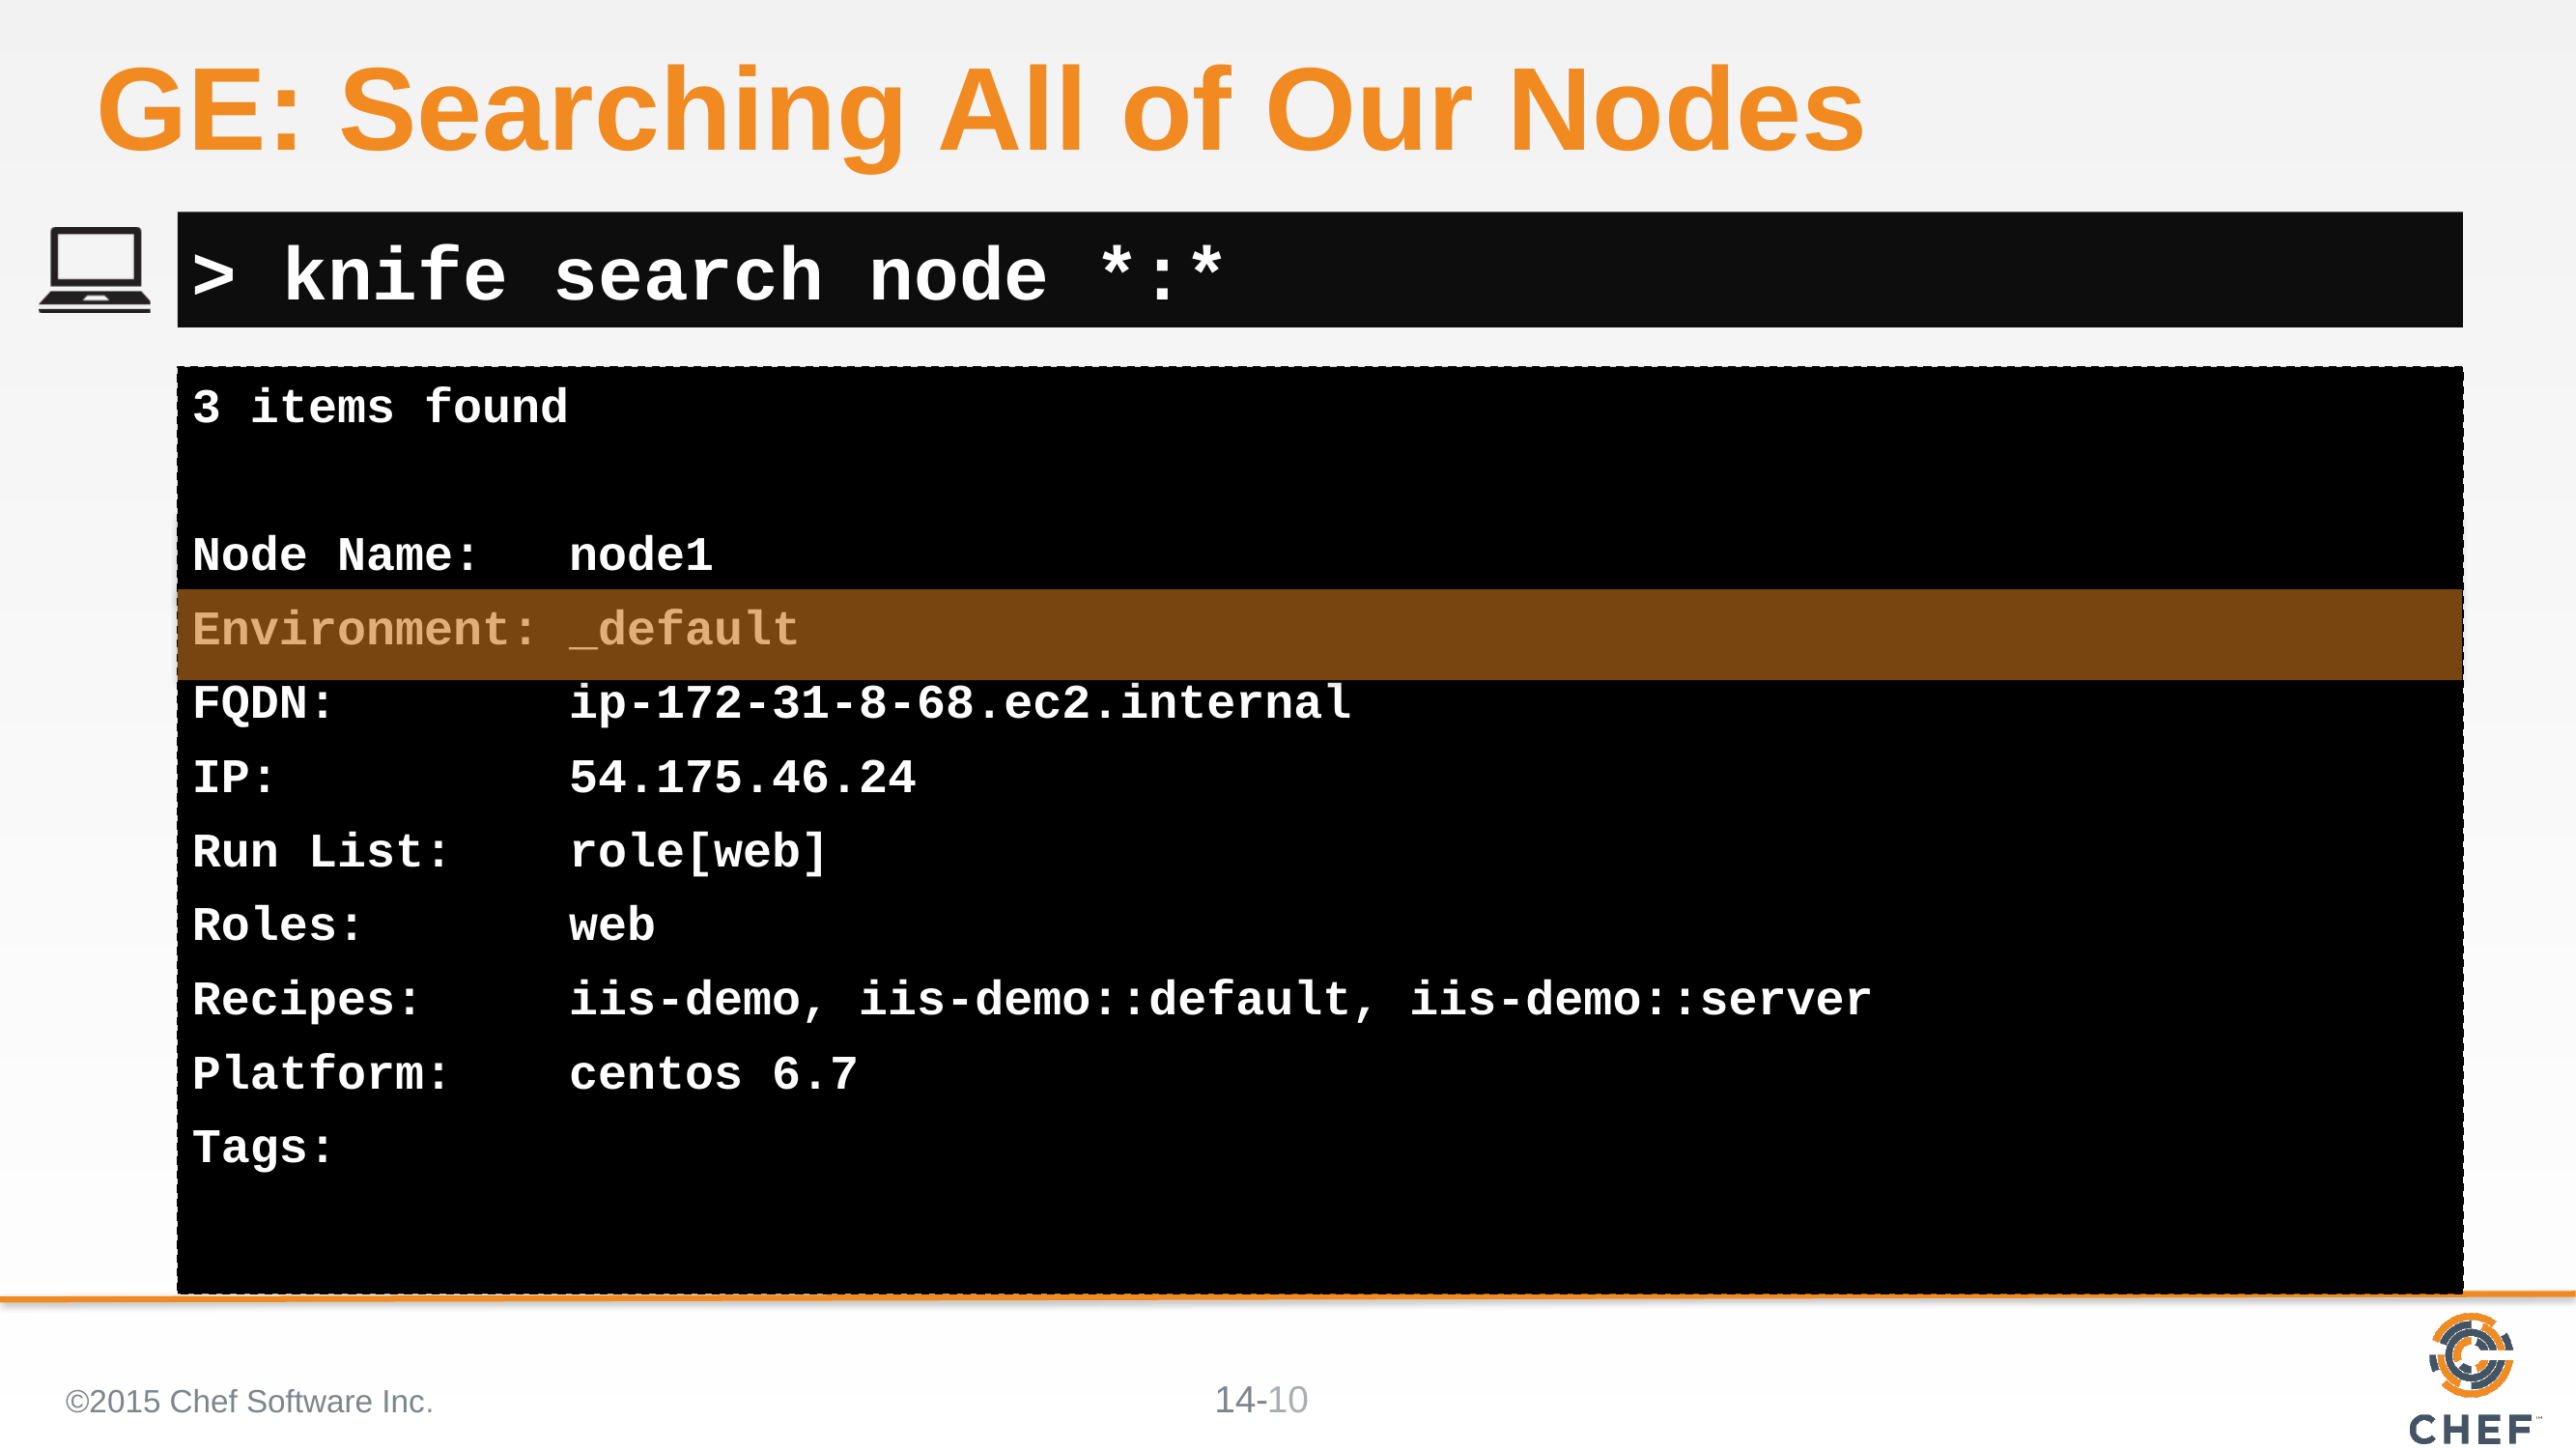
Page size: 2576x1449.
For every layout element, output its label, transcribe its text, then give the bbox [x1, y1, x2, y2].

list 3 items found Node Name: node1 Environment: _default FQDN: ip-172-31-8-68.ec2.internal IP: 54.175.46.24 Run List: role[web] Roles: web Recipes: iis-demo, iis-demo::default, iis-demo::server Platform: centos 6.7 Tags: [177, 690, 2464, 1294]
title GE: Searching All of Our Nodes [96, 48, 2463, 180]
list 3 items found Node Name: node1 Environment: _default FQDN: ip-172-31-8-68.ec2.internal IP: 54.175.46.24 Run List: role[web] Roles: web Recipes: iis-demo, iis-demo::default, iis-demo::server Platform: centos 6.7 Tags: [177, 366, 2464, 589]
list > knife search node *:* [177, 212, 2463, 327]
picture [2399, 1297, 2550, 1449]
slide_number 10 [998, 1359, 1578, 1437]
text_box [177, 588, 2463, 681]
footer ©2015 Chef Software Inc. [51, 1359, 952, 1440]
